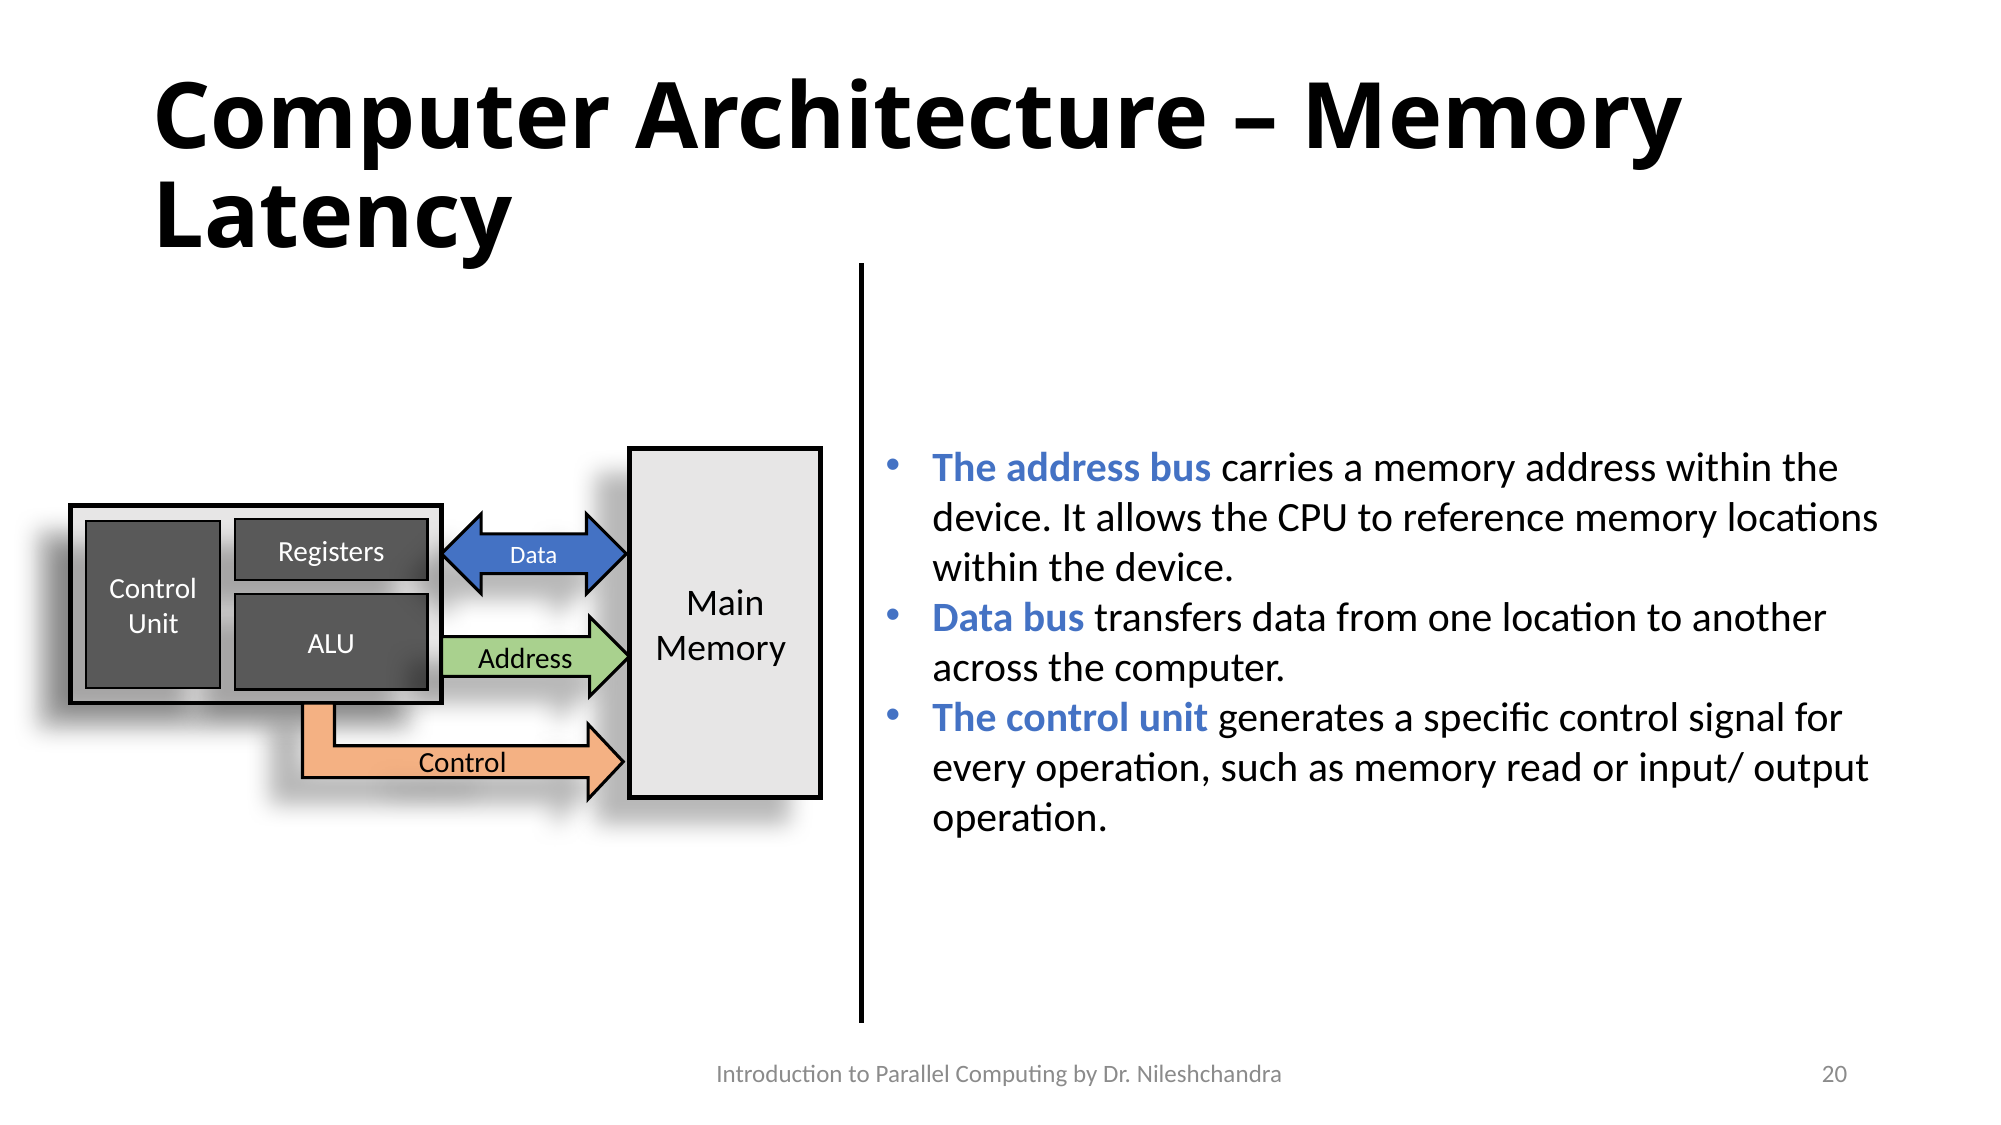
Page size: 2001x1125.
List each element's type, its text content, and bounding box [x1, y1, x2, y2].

footer Introduction to Parallel Computing by Dr. Nileshchandra [662, 1042, 1338, 1103]
text_box The address bus carries a memory address within the device. It allows the CPU to reference memory locations within the device. Data bus transfers data from one location to another across the computer. The control unit generates a specific control signal for every operation, such as memory read or input/ output operation. [870, 431, 1931, 847]
slide_number 20 [1412, 1042, 1863, 1103]
title Computer Architecture – Memory Latency [137, 59, 1863, 278]
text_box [70, 448, 821, 799]
